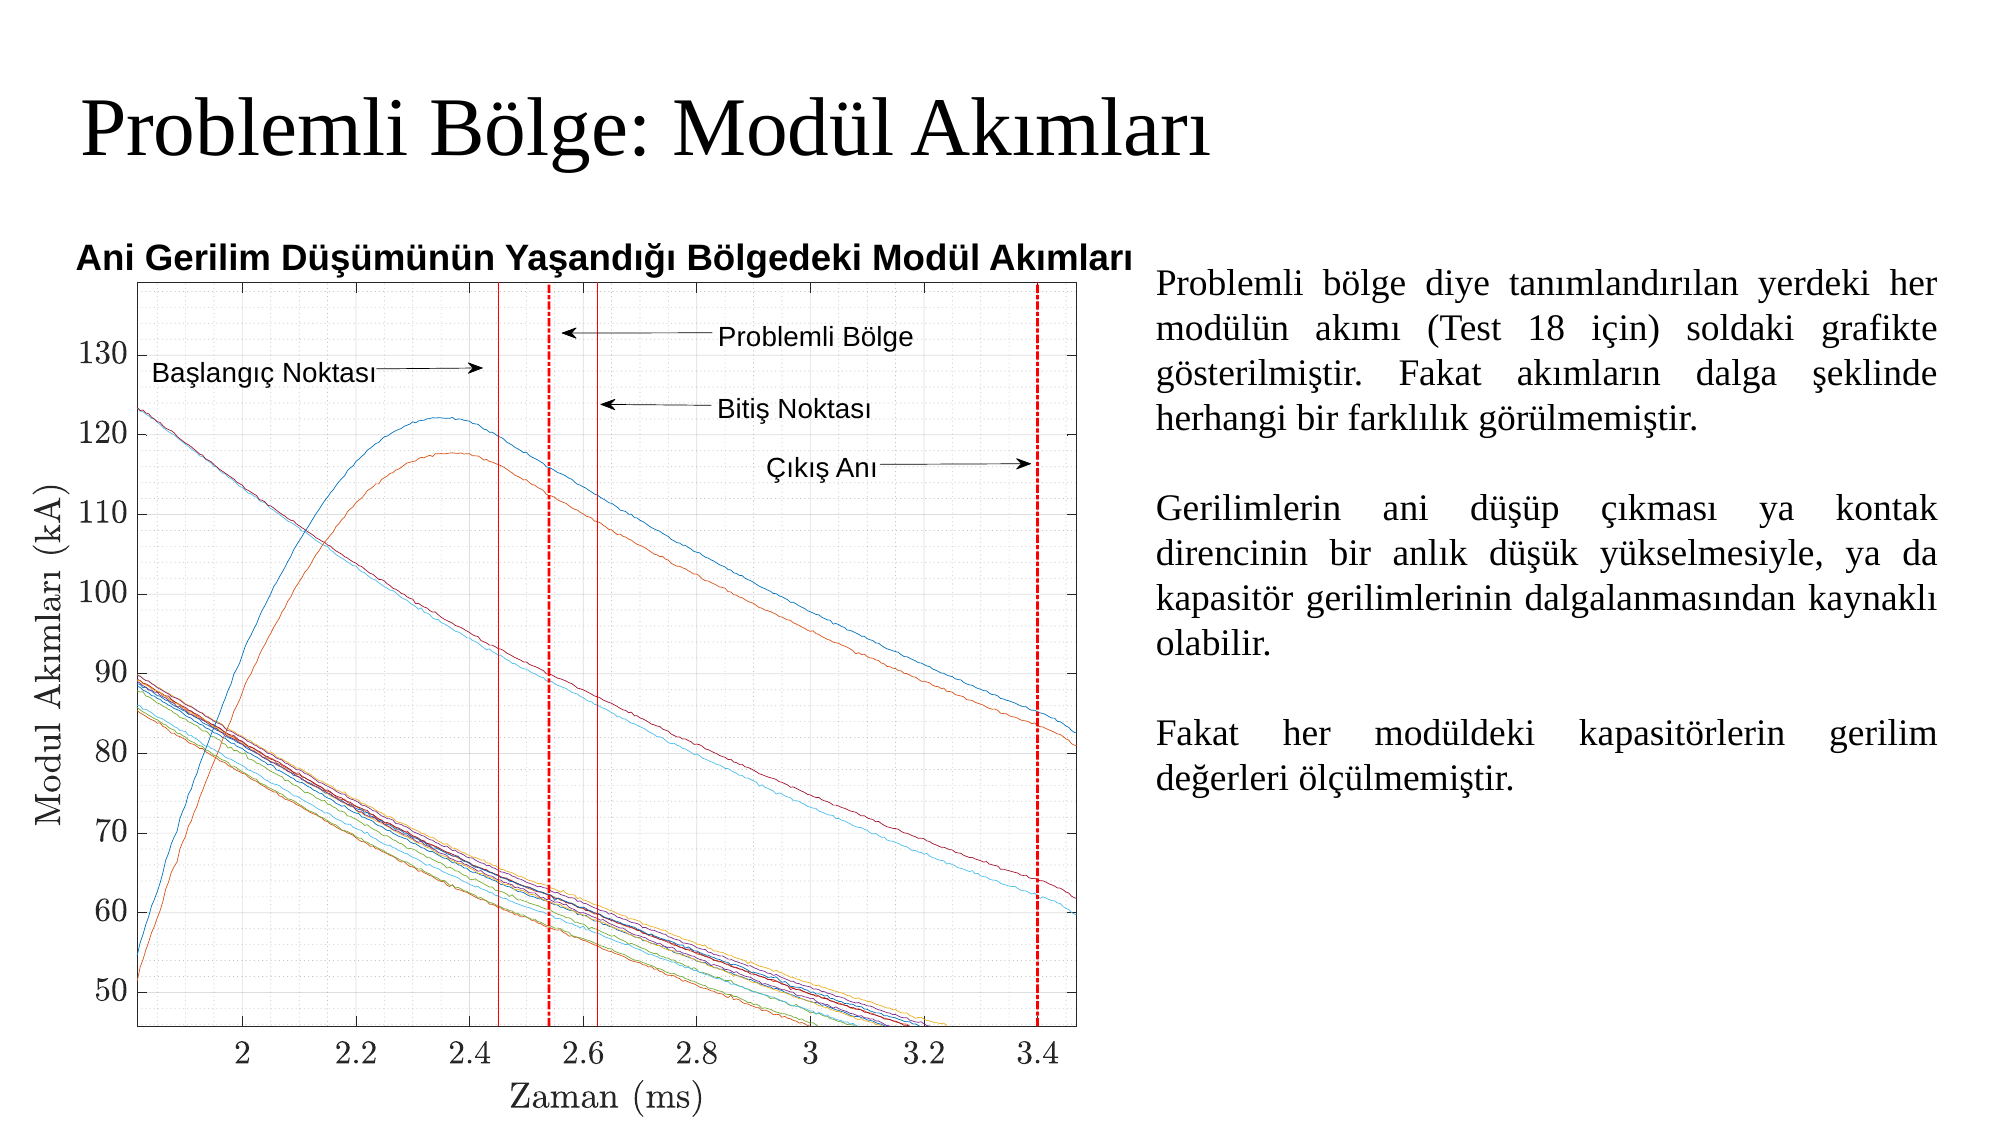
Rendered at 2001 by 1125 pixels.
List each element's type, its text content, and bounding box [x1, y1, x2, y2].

picture [0, 213, 1190, 1125]
title Problemli Bölge: Modül Akımları [65, 19, 1791, 237]
text_box Problemli bölge diye tanımlandırılan yerdeki her modülün akımı (Test 18 için) soldaki grafikte gösterilmiştir. Fakat akımların dalga şeklinde herhangi bir farklılık görülmemiştir. Gerilimlerin ani düşüp çıkması ya kontak direncinin bir anlık düşük yükselmesiyle, ya da kapasitör gerilimlerinin dalgalanmasından kaynaklı olabilir. Fakat her modüldeki kapasitörlerin gerilim değerleri ölçülmemiştir. [1190, 251, 1954, 806]
